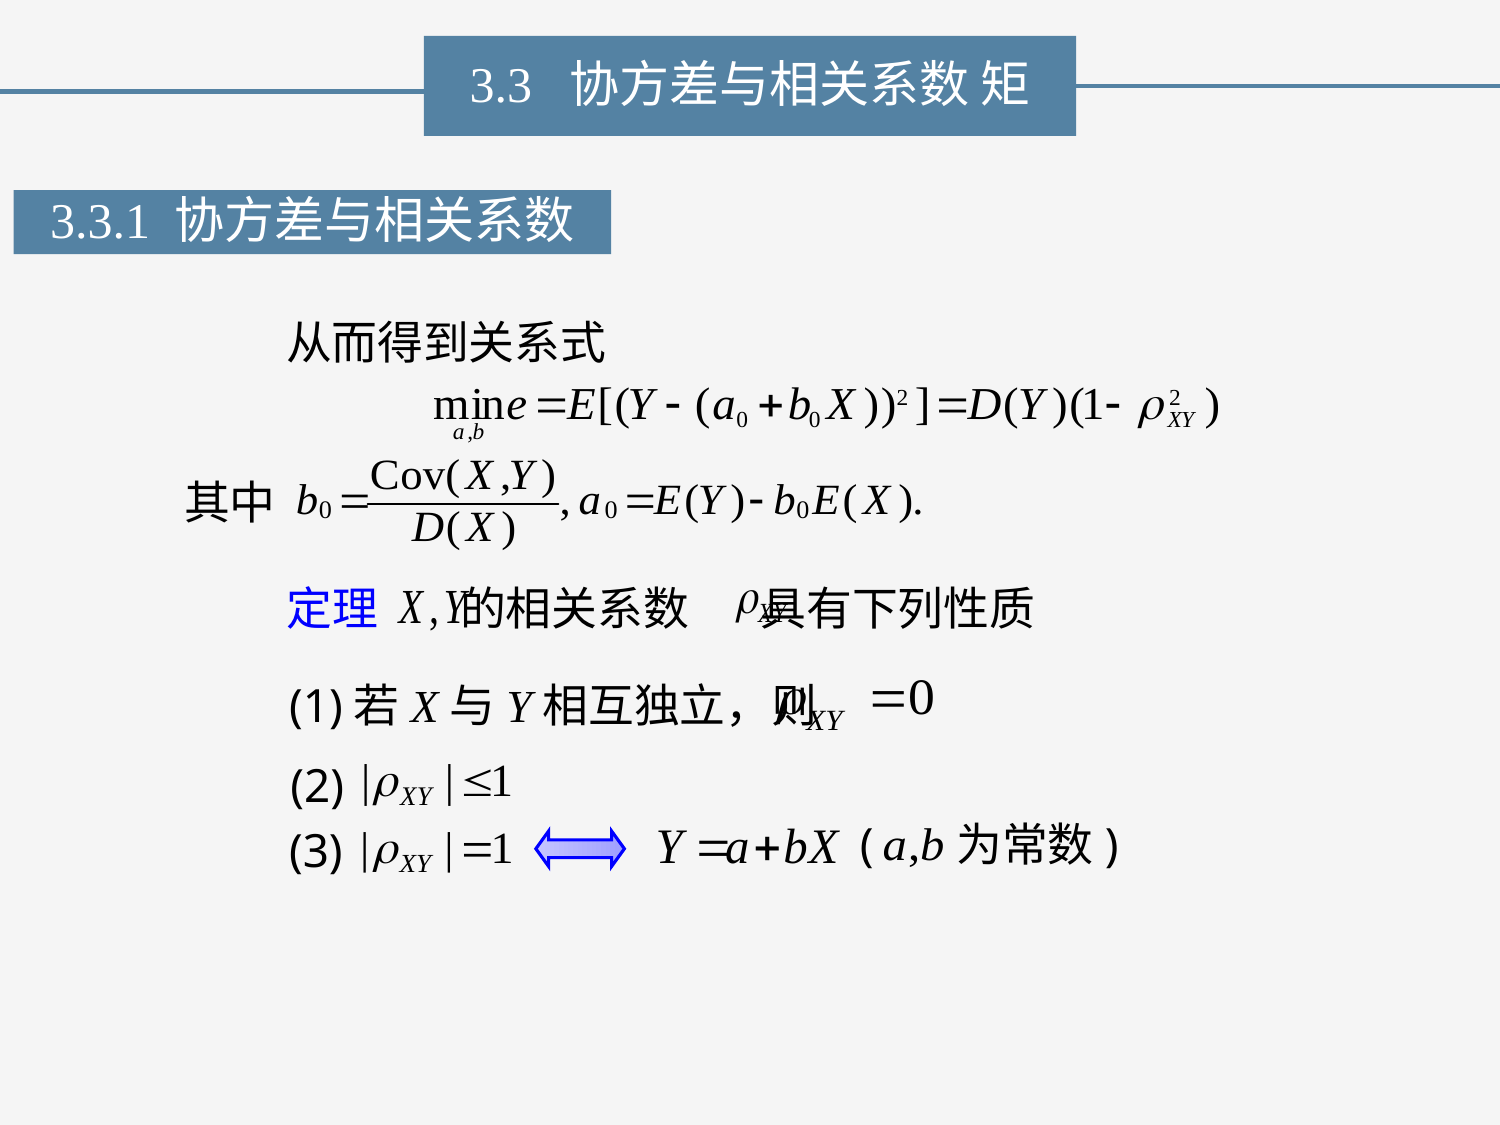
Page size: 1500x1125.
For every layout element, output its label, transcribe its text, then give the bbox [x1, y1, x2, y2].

text_box 3.3 协方差与相关系数 矩 [423, 35, 1077, 136]
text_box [169, 449, 933, 558]
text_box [274, 813, 517, 885]
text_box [651, 808, 1151, 879]
text_box [535, 831, 625, 867]
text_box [275, 749, 517, 813]
text_box 从而得到关系式 [275, 308, 689, 374]
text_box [271, 565, 1226, 644]
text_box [274, 663, 945, 740]
text_box 3.3.1 协方差与相关系数 [13, 190, 612, 255]
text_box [424, 364, 1228, 453]
